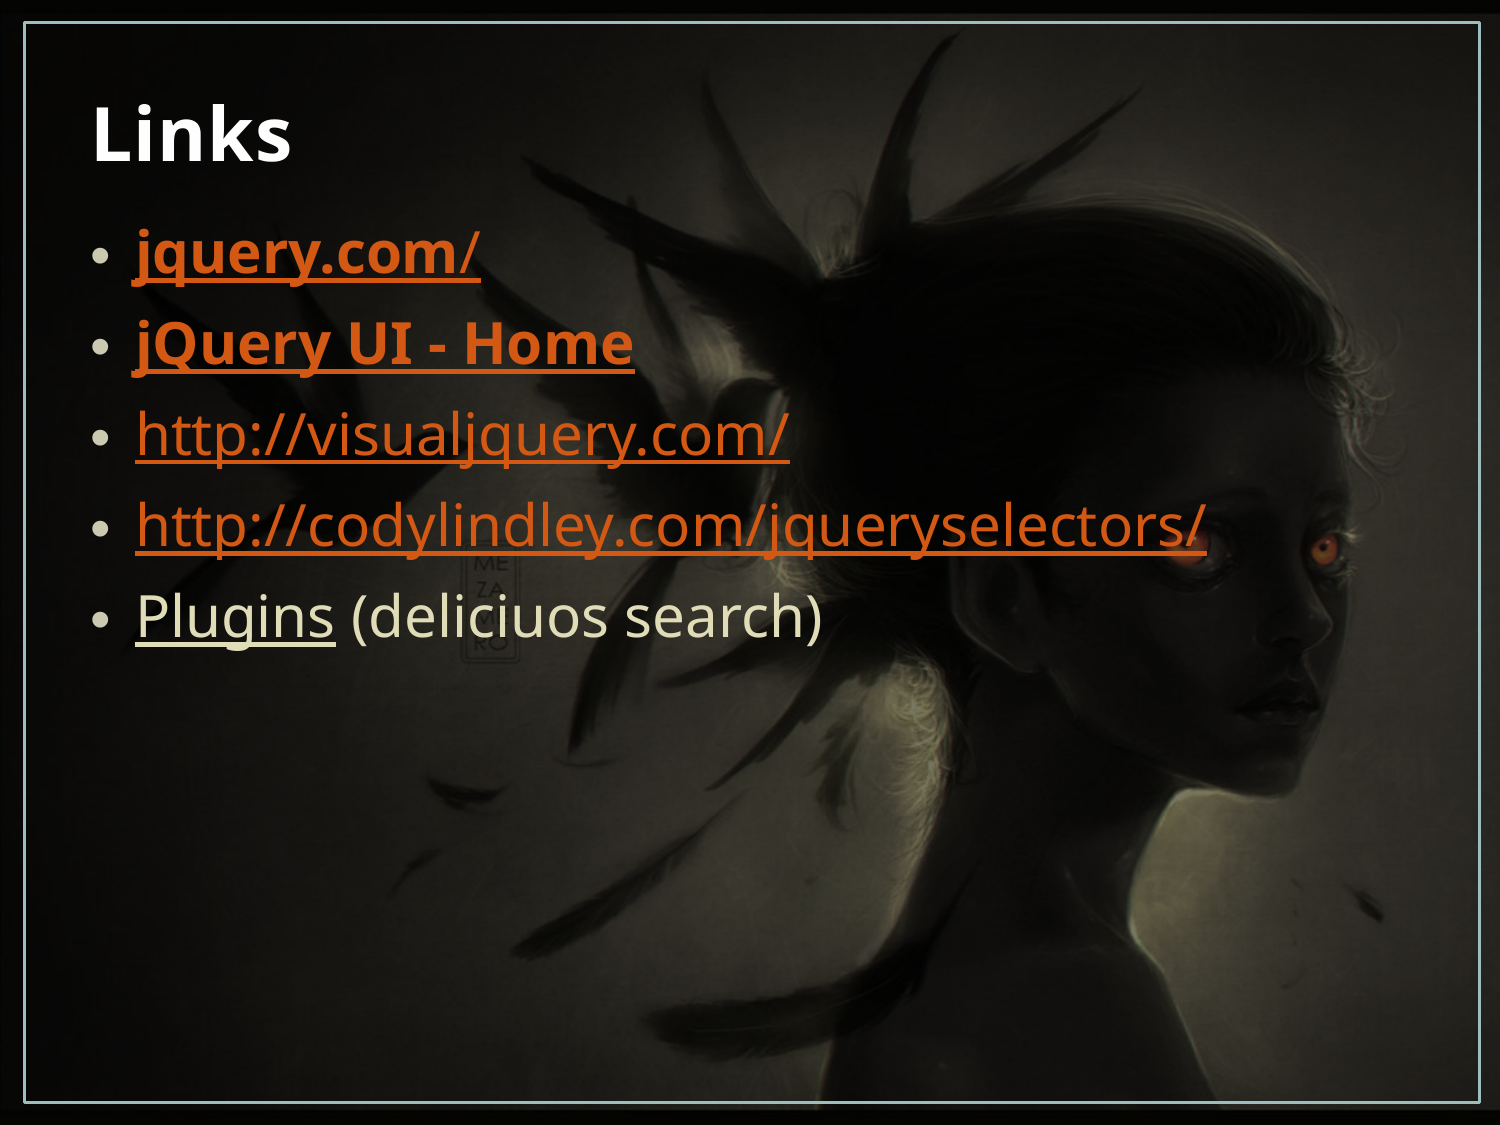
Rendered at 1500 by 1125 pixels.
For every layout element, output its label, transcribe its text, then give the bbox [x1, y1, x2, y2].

picture [0, 0, 1500, 1125]
title Links [75, 45, 1425, 185]
list jquery.com/ jQuery UI - Home http://visualjquery.com/ http://codylindley.com/jqueryselectors/ Plugins (deliciuos search) [75, 208, 1425, 1005]
